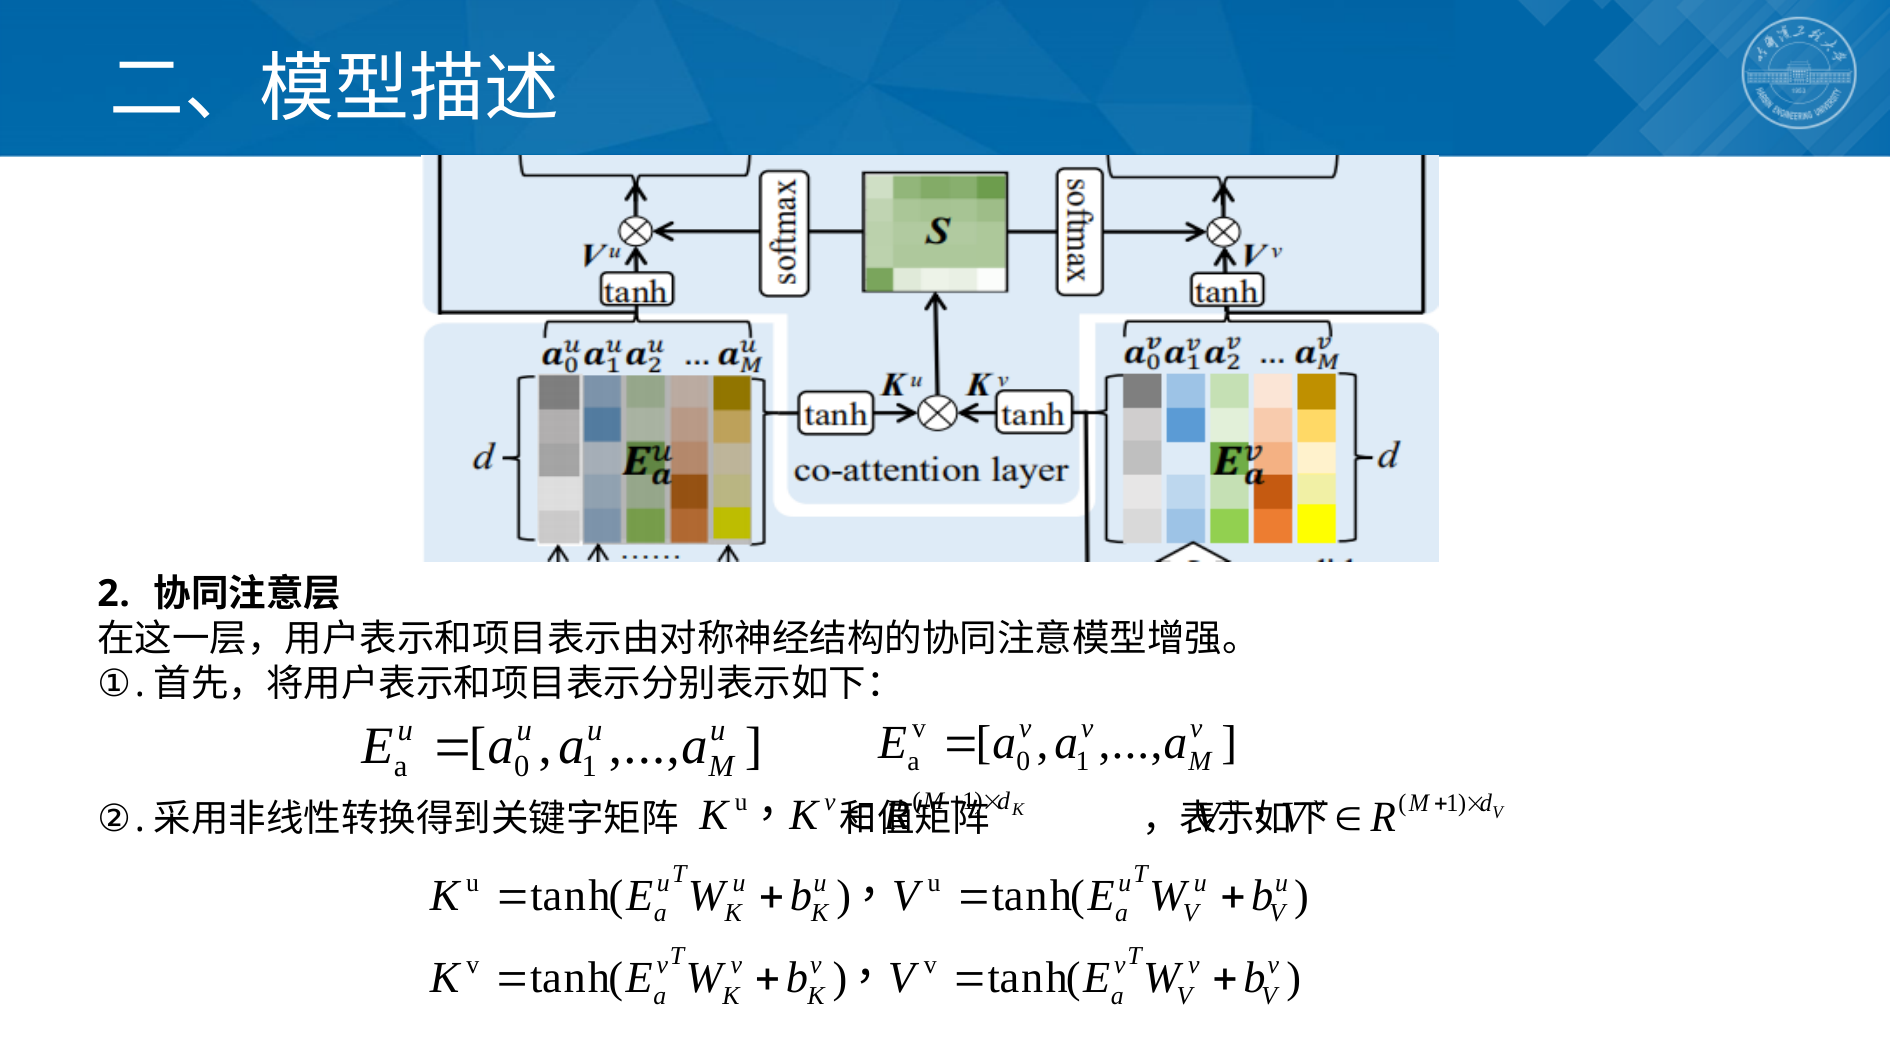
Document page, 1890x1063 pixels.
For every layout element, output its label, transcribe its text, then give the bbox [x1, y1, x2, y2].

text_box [351, 706, 768, 790]
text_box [1192, 784, 1515, 843]
text_box 协同注意层 在这一层，用户表示和项目表示由对称神经结构的协同注意模型增强。 首先，将用户表示和项目表示分别表示如下： 采用非线性转换得到关键字矩阵 和值矩阵 ，表示如下 [82, 562, 1849, 847]
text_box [421, 851, 1317, 1015]
picture [0, 0, 1890, 1063]
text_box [869, 707, 1245, 783]
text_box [691, 782, 1038, 841]
title 二、模型描述 [94, 32, 1467, 128]
